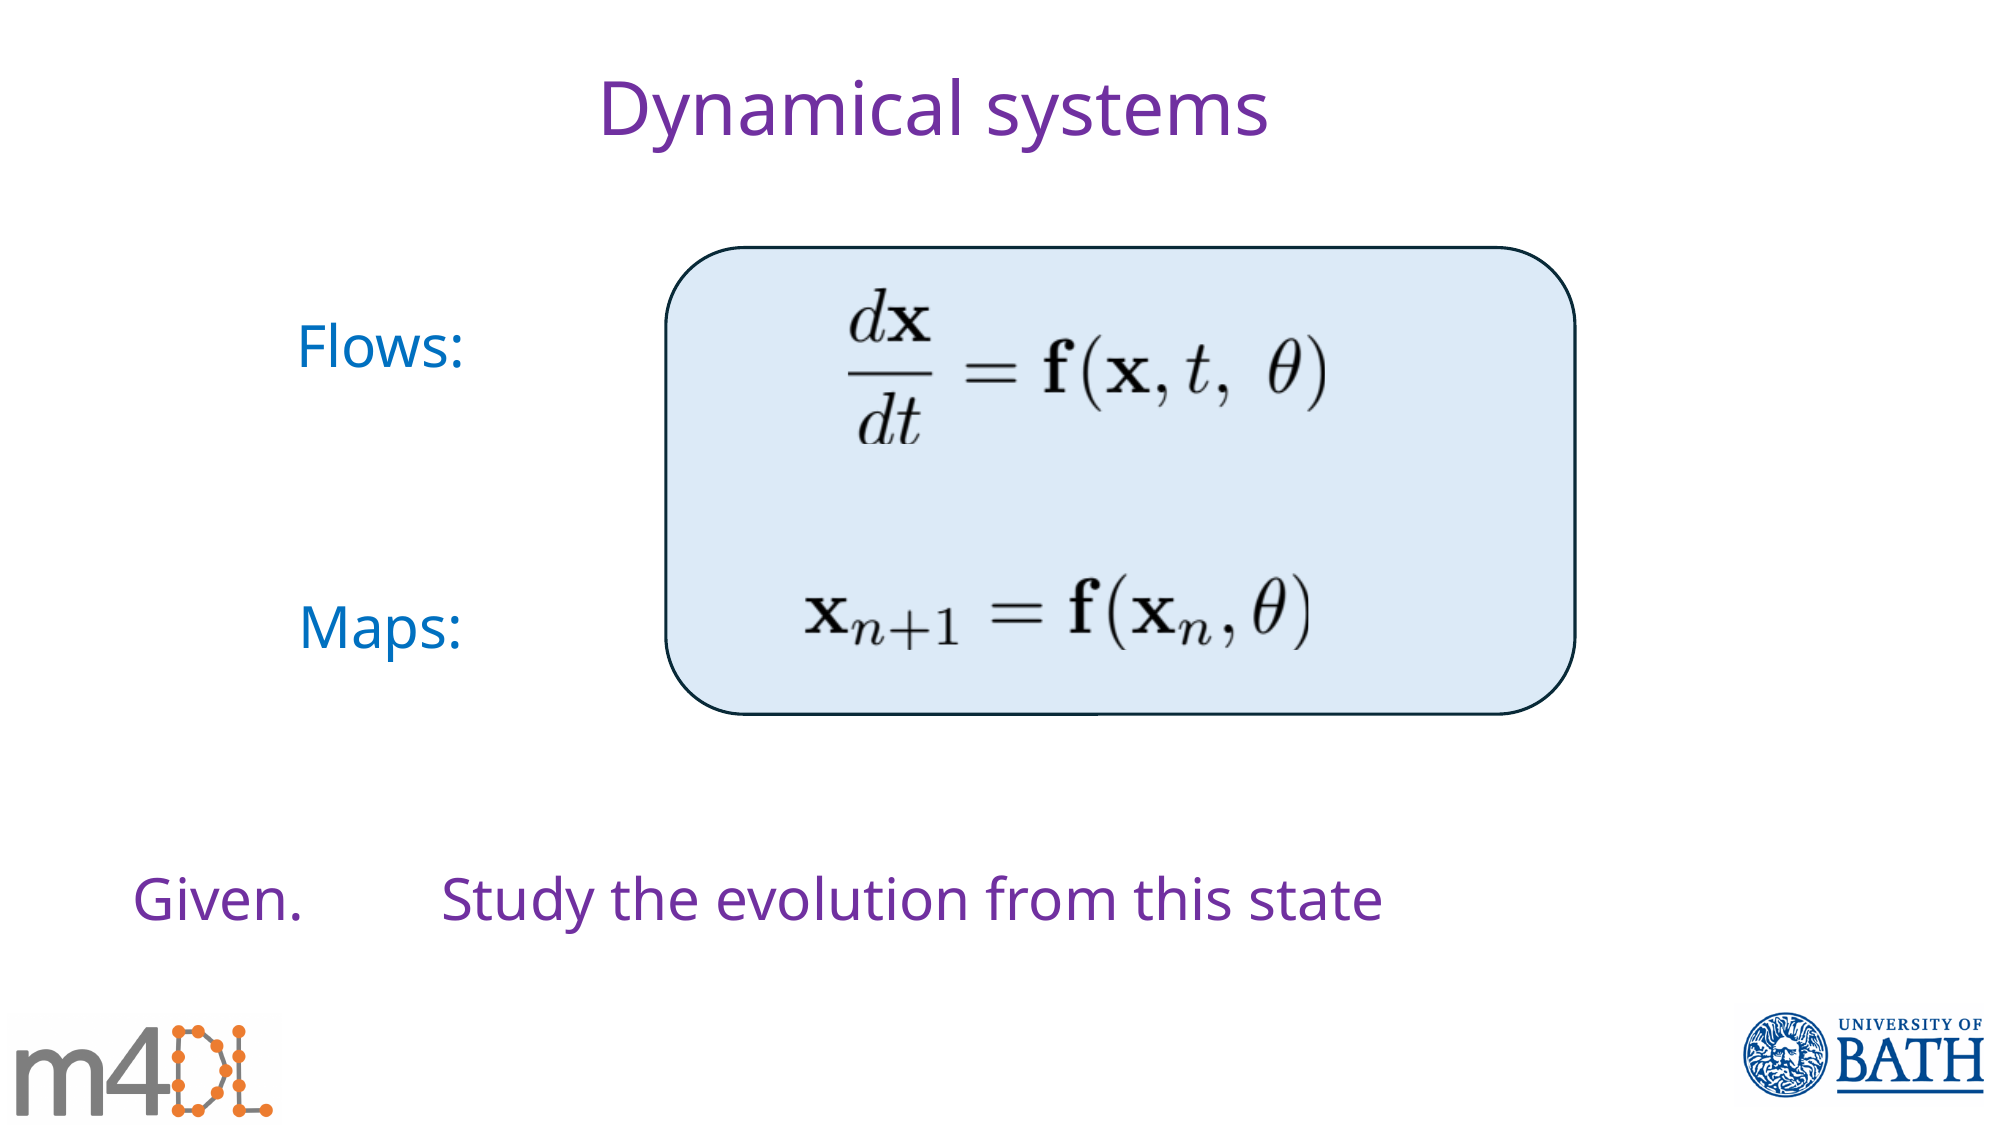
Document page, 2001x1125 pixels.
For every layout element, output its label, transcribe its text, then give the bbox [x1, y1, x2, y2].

picture [6, 1012, 283, 1125]
picture [803, 572, 1310, 651]
text_box Flows: [281, 301, 704, 387]
picture [1720, 957, 1997, 1125]
text_box Maps: [283, 583, 666, 668]
text_box [664, 309, 1577, 716]
picture [847, 286, 1326, 445]
text_box Dynamical systems [349, 53, 1575, 363]
